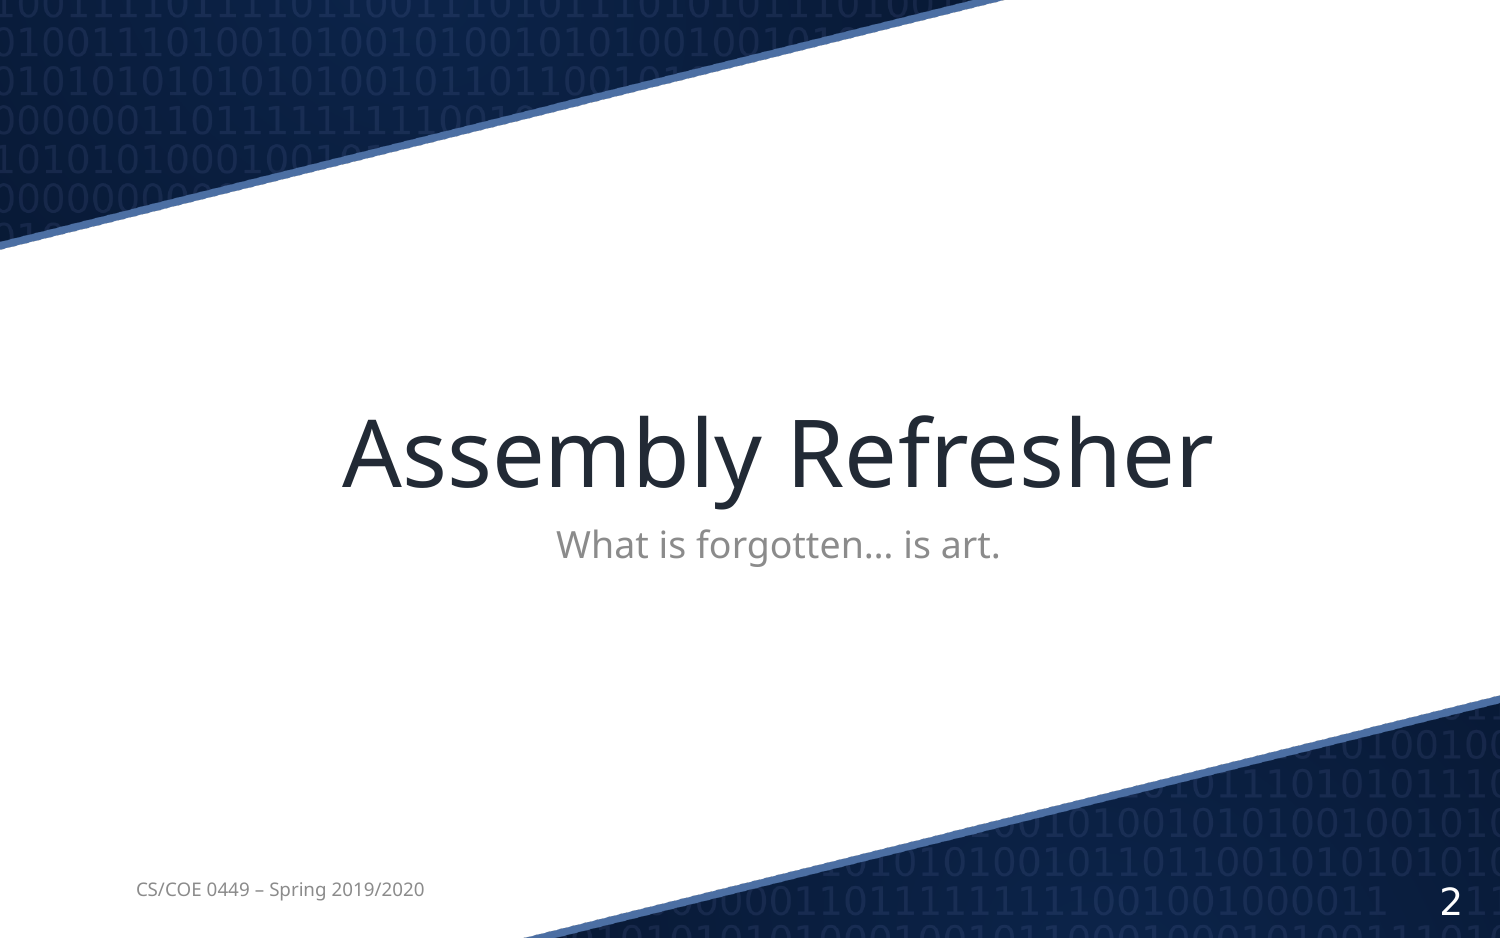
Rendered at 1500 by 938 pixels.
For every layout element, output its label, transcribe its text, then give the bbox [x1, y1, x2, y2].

picture [0, 0, 1500, 938]
slide_number 2 [1376, 875, 1478, 926]
list What is forgotten… is art. [102, 519, 1456, 725]
title Assembly Refresher [102, 125, 1456, 516]
footer CS/COE 0449 – Spring 2019/2020 [27, 865, 534, 916]
